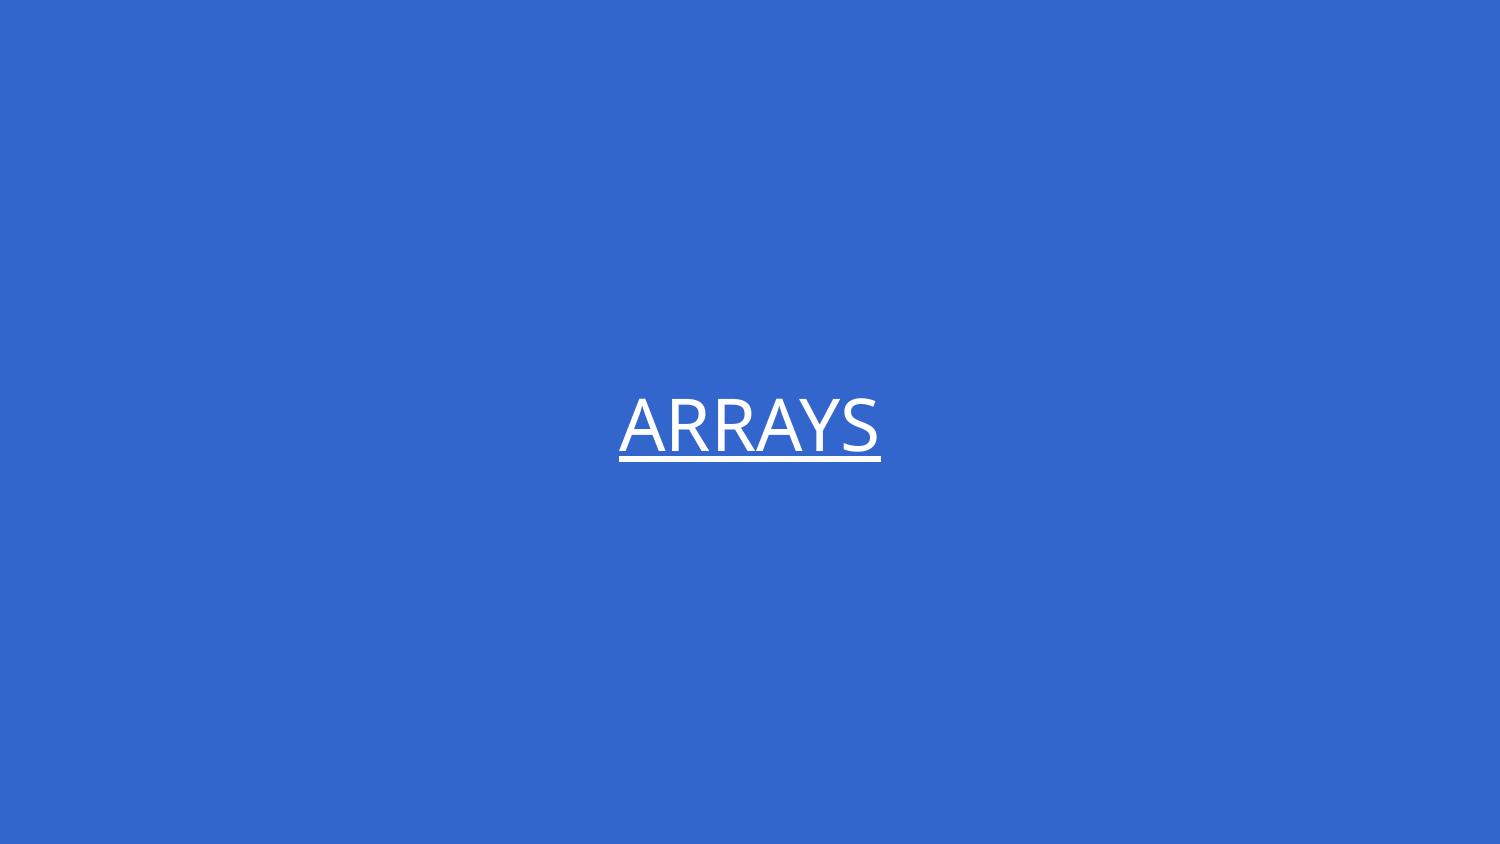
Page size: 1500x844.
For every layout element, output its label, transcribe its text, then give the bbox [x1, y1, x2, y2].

title ARRAYS [0, 0, 1500, 844]
